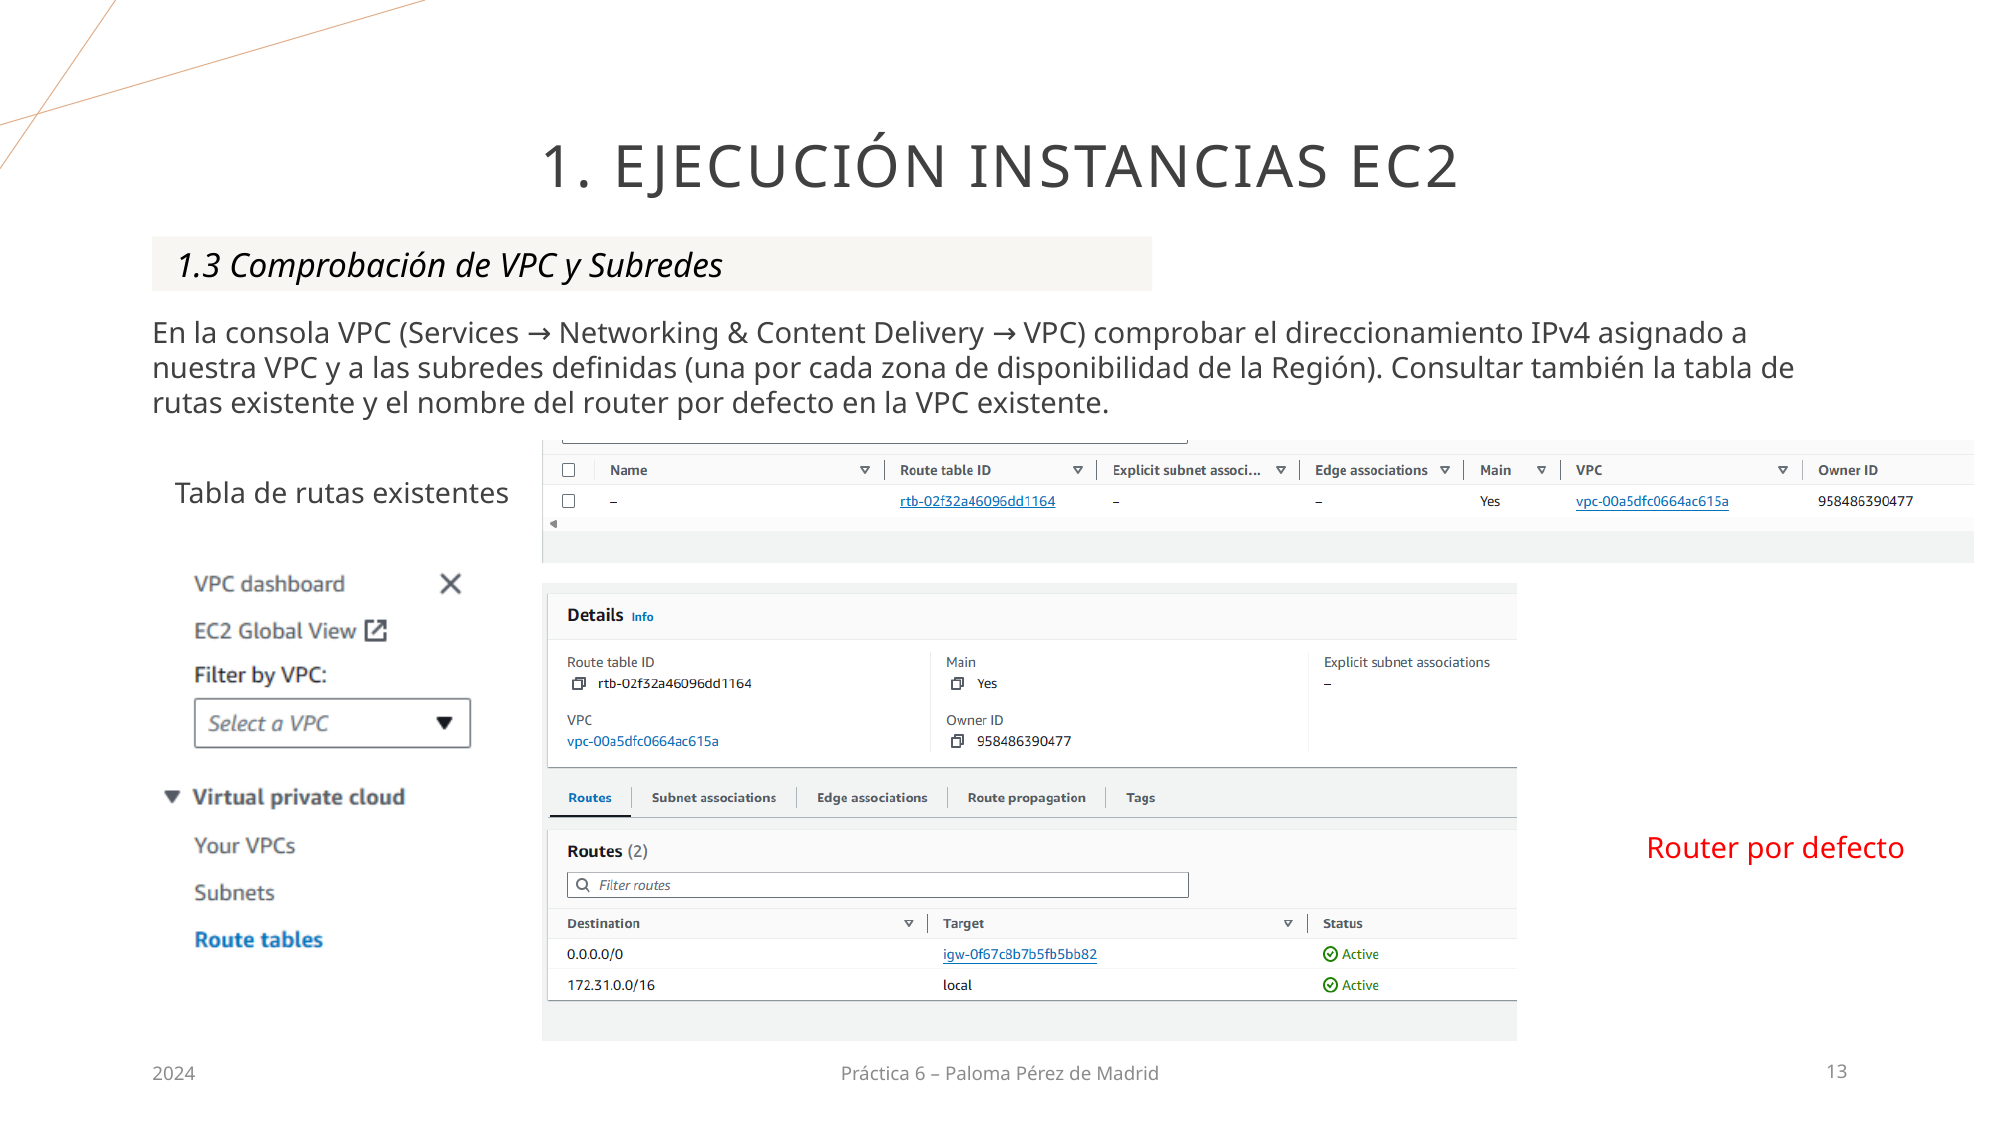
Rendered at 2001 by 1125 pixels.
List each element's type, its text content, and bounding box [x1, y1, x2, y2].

text_box Tabla de rutas existentes [160, 471, 529, 521]
footer Práctica 6 – Paloma Pérez de Madrid [662, 1042, 1338, 1103]
slide_number 13 [1412, 1042, 1863, 1103]
picture [542, 440, 1974, 563]
picture [160, 562, 476, 960]
slide_number 2024 [137, 1042, 588, 1103]
title 1. Ejecución instancias Ec2 [137, 59, 1863, 278]
picture [542, 583, 1517, 1041]
text_box 1.3 Comprobación de VPC y Subredes [152, 236, 1153, 292]
text_box Router por defecto [1631, 825, 2000, 875]
